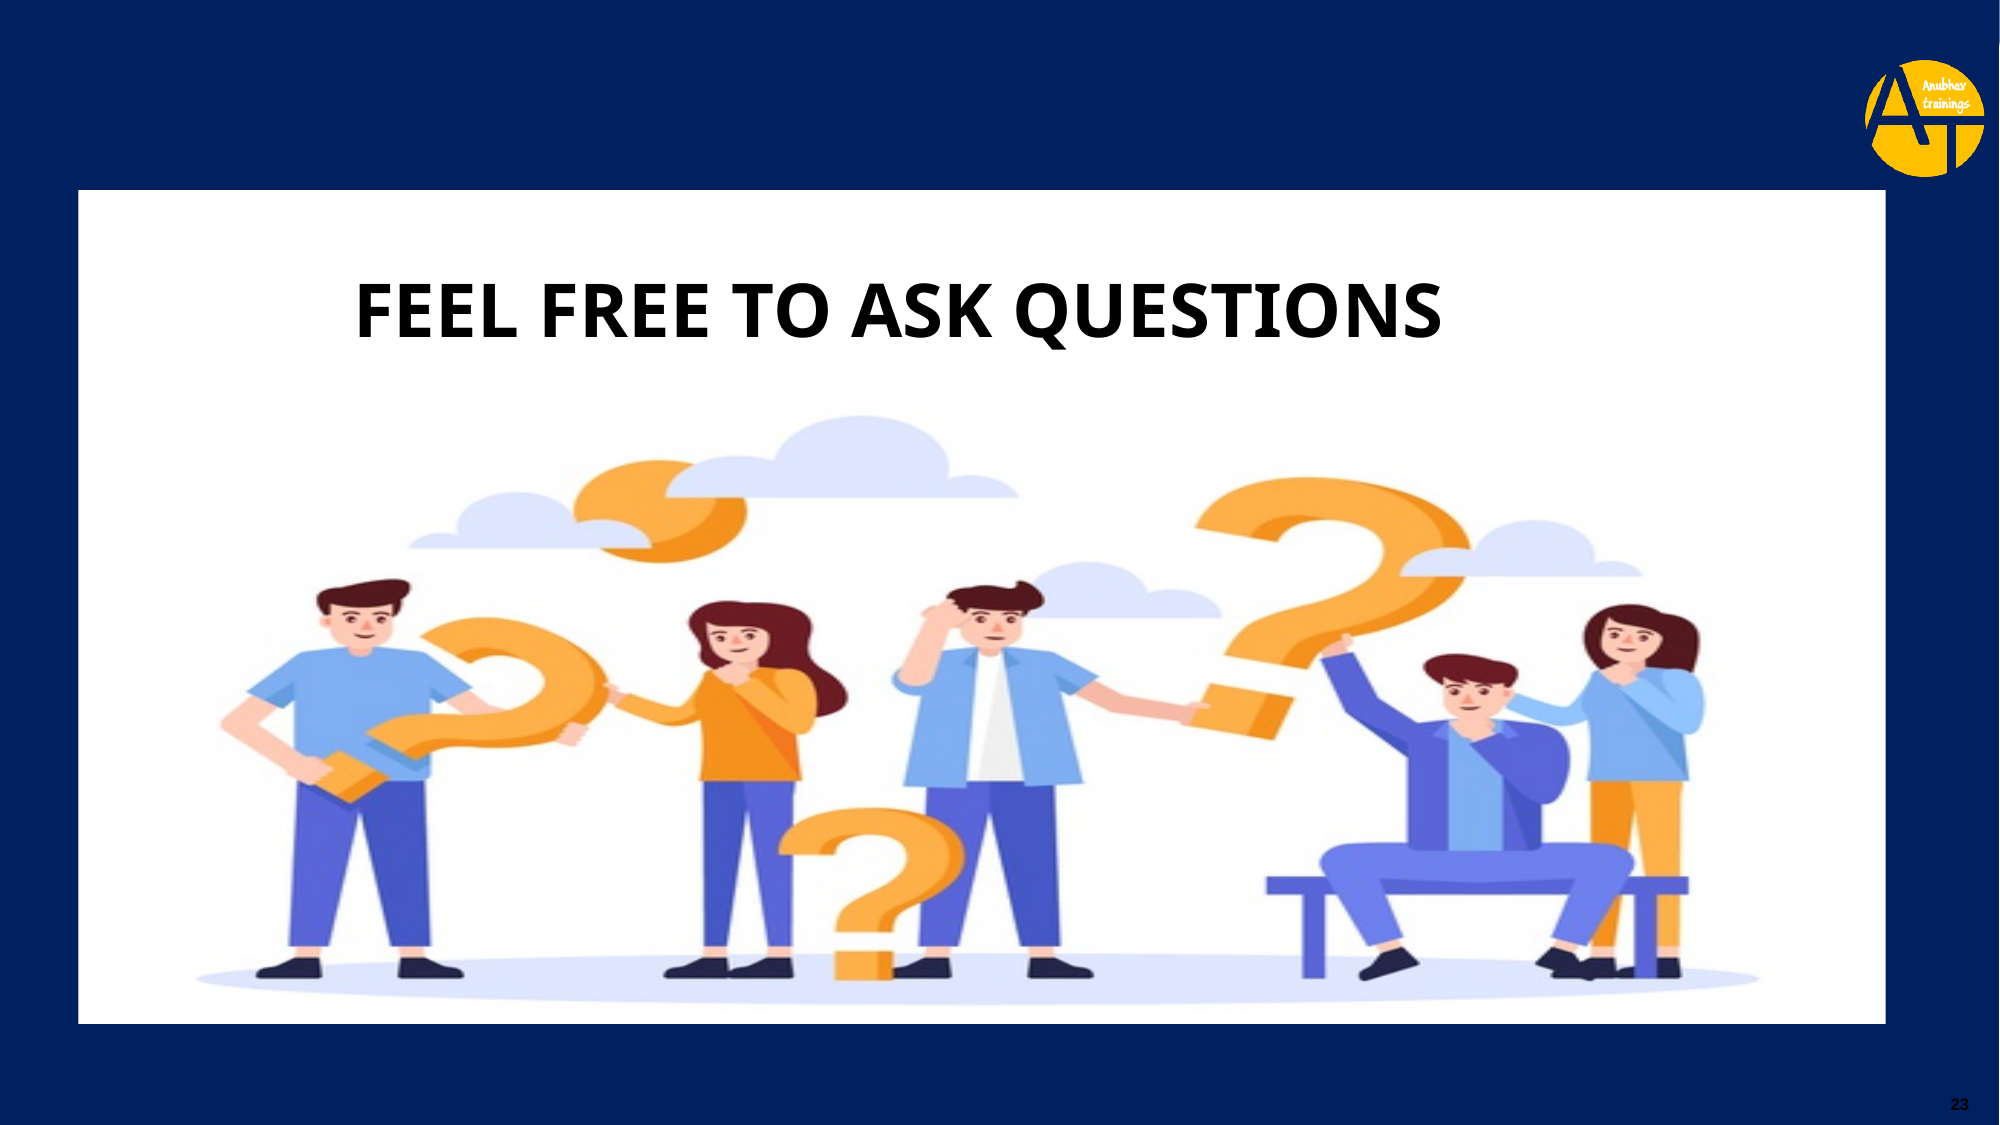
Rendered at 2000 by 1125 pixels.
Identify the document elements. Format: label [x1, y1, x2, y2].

picture [1853, 52, 1991, 187]
picture [78, 190, 1886, 1024]
